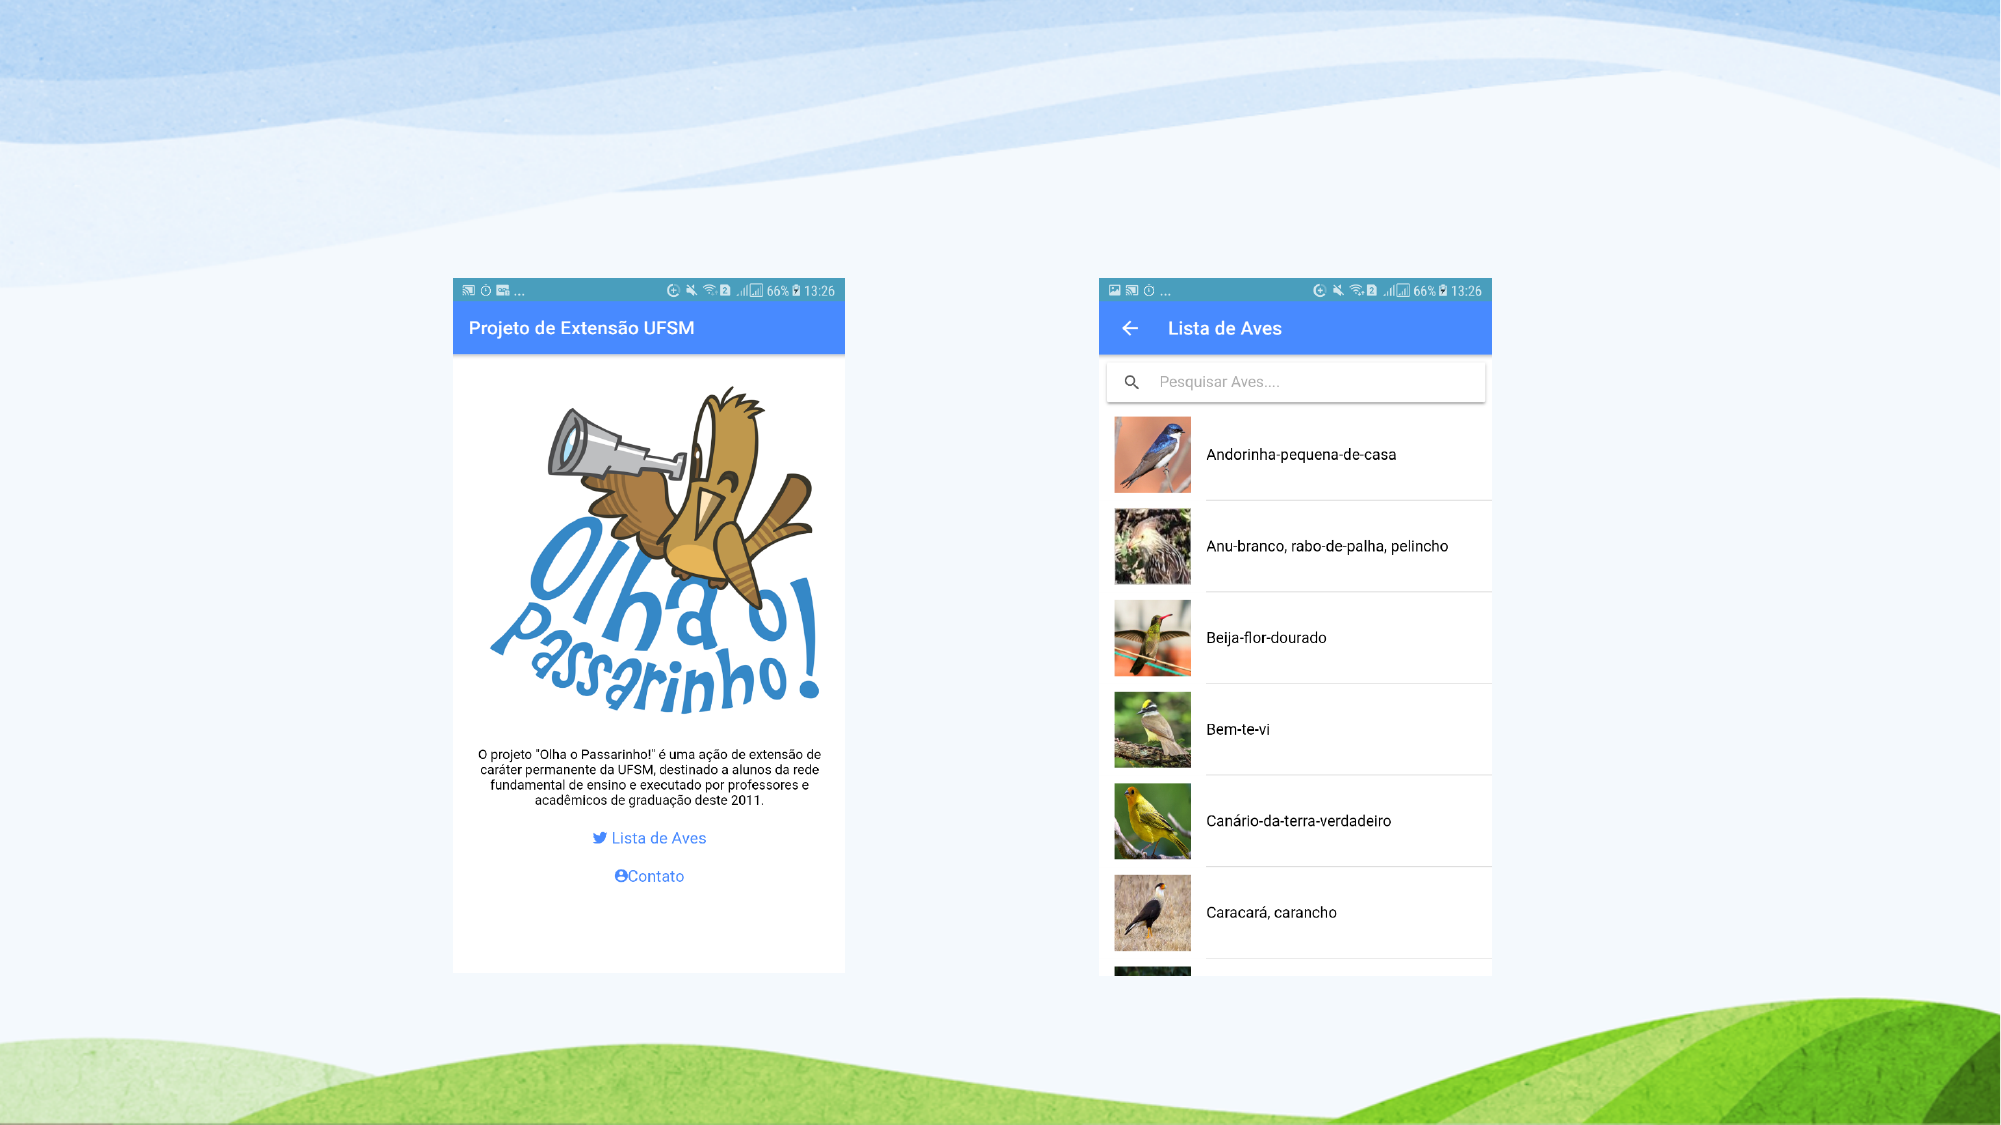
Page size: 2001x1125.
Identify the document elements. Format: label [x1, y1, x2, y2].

picture [0, 0, 2001, 1125]
list [453, 278, 845, 973]
